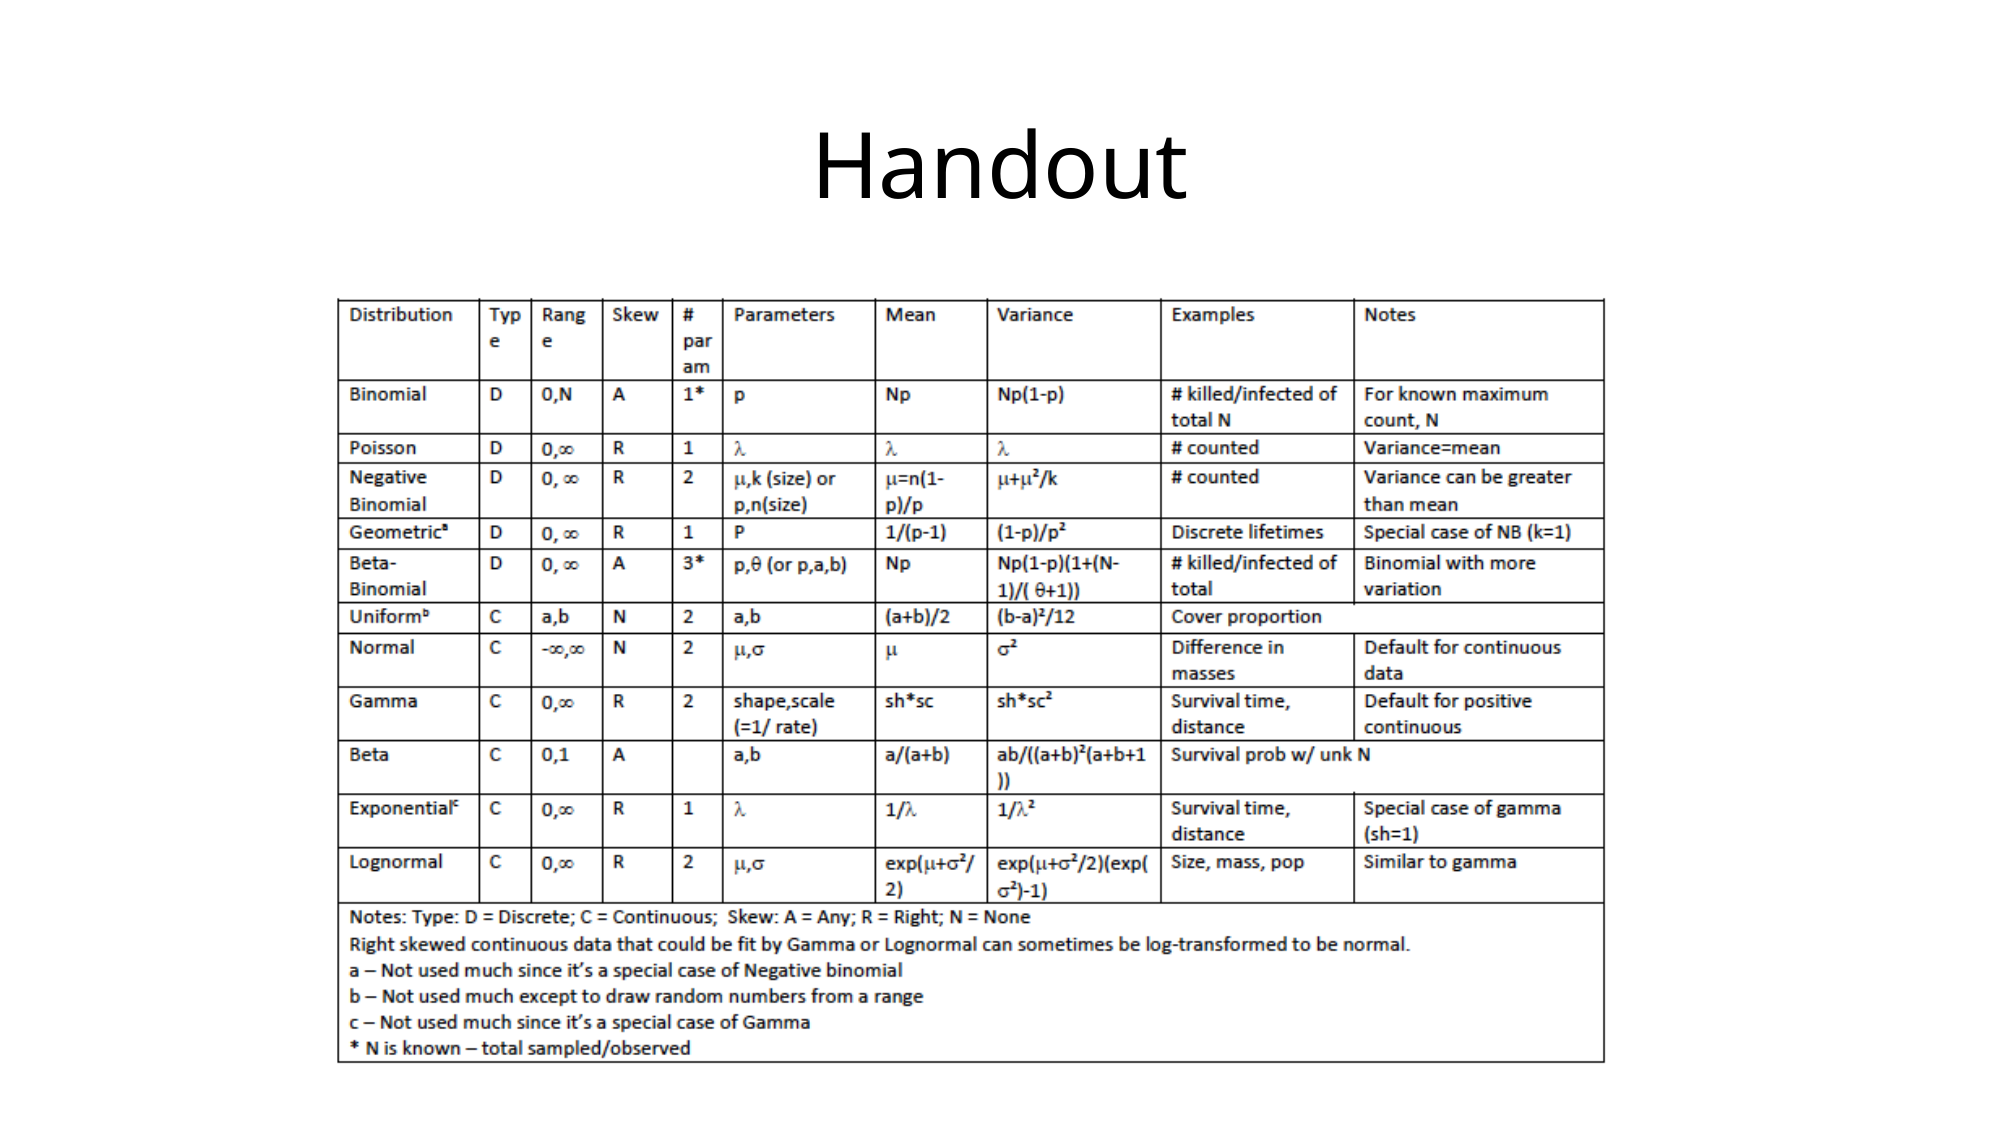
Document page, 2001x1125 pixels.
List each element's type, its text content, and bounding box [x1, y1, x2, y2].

title Handout [137, 59, 1863, 278]
picture [289, 232, 1636, 1081]
